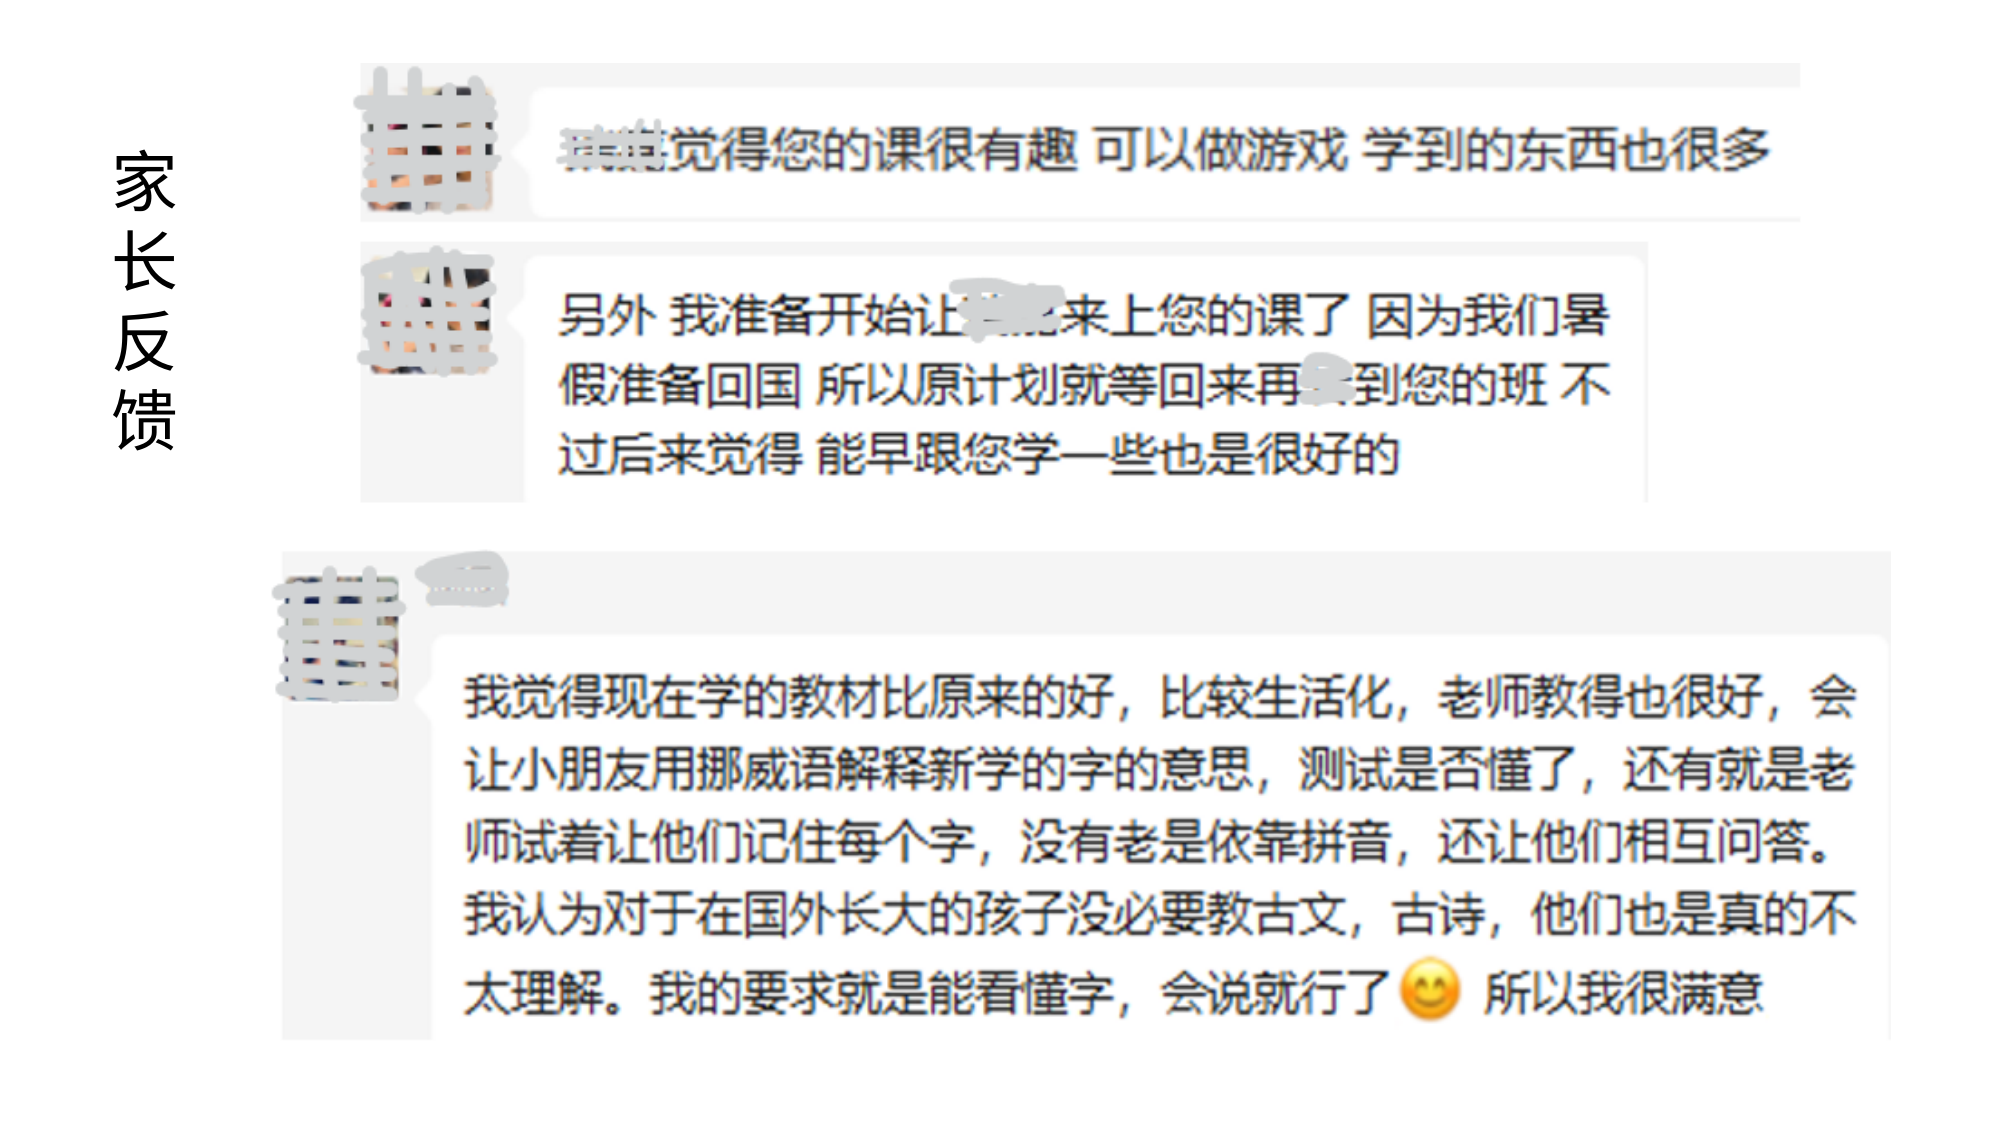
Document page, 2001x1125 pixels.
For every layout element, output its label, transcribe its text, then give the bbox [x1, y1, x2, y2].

text_box 家长反馈 [96, 131, 159, 467]
picture [236, 63, 1891, 1062]
